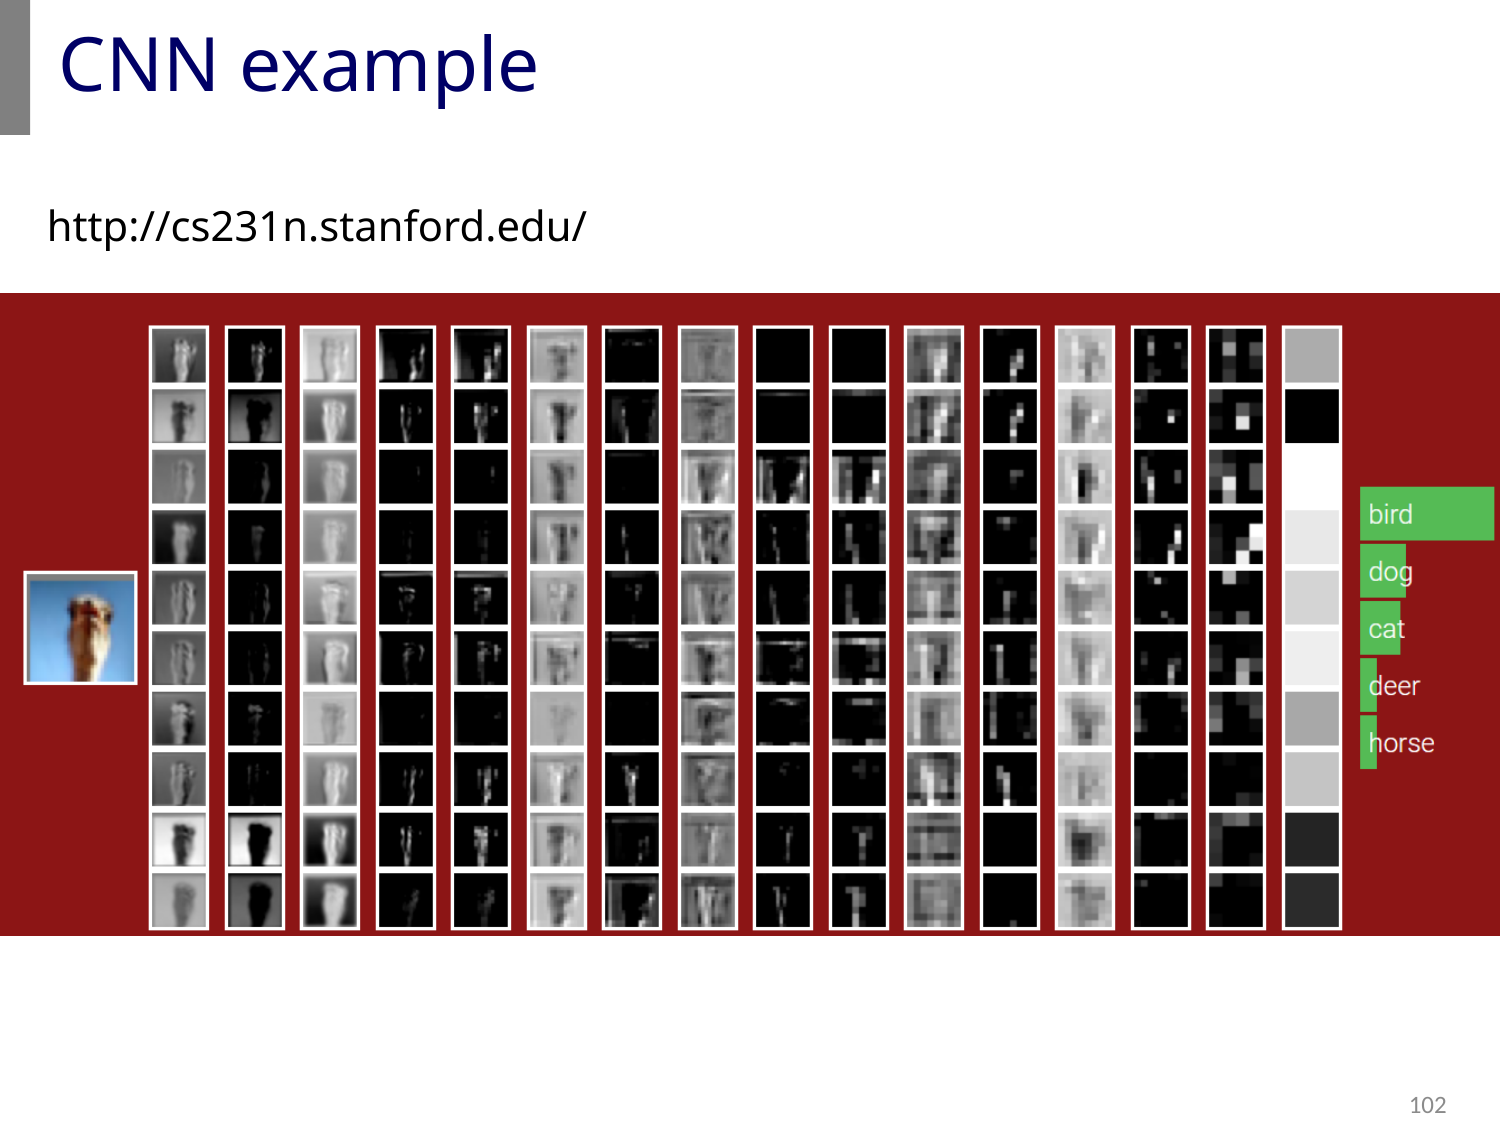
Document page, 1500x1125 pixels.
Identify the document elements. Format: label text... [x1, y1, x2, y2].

picture [0, 293, 1500, 936]
text_box http://cs231n.stanford.edu/ [32, 192, 602, 258]
title CNN example [43, 0, 1464, 135]
slide_number 102 [1124, 1081, 1462, 1125]
